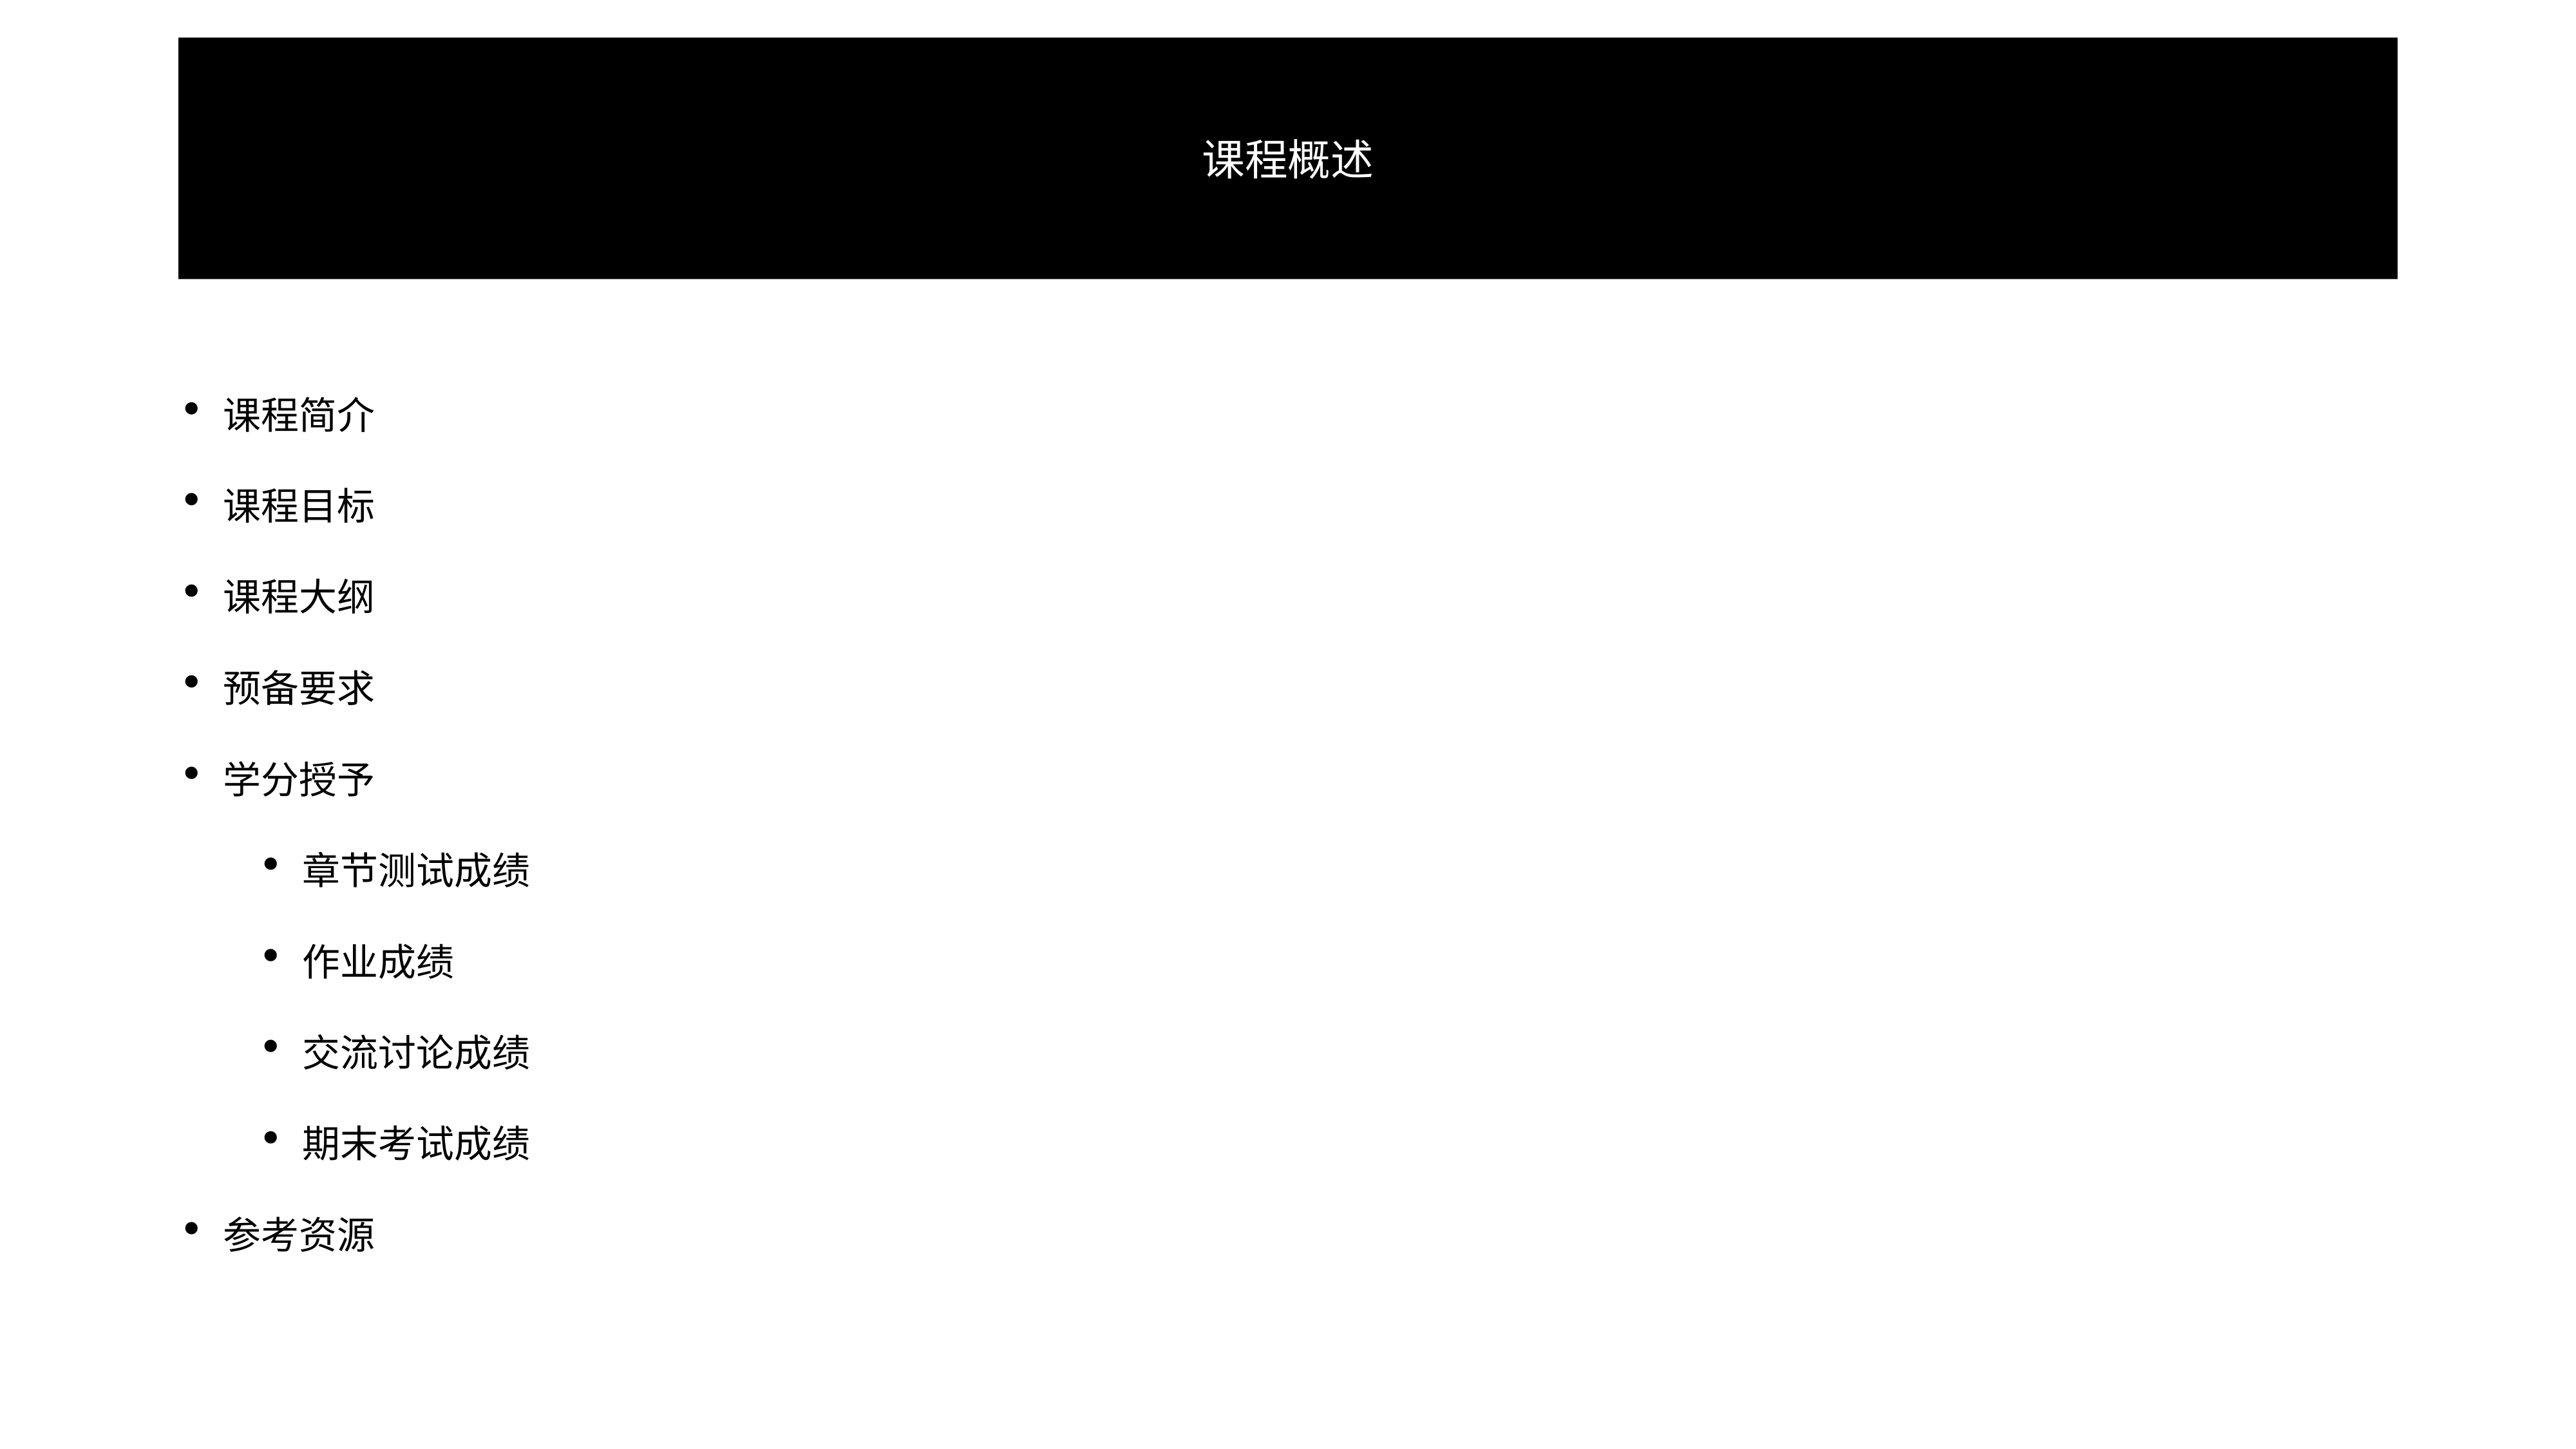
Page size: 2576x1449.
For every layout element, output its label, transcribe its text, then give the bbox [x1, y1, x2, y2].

list 课程简介 课程目标 课程大纲 预备要求 学分授予 章节测试成绩 作业成绩 交流讨论成绩 期末考试成绩 参考资源 [178, 332, 2398, 1316]
title 课程概述 [178, 37, 2398, 279]
